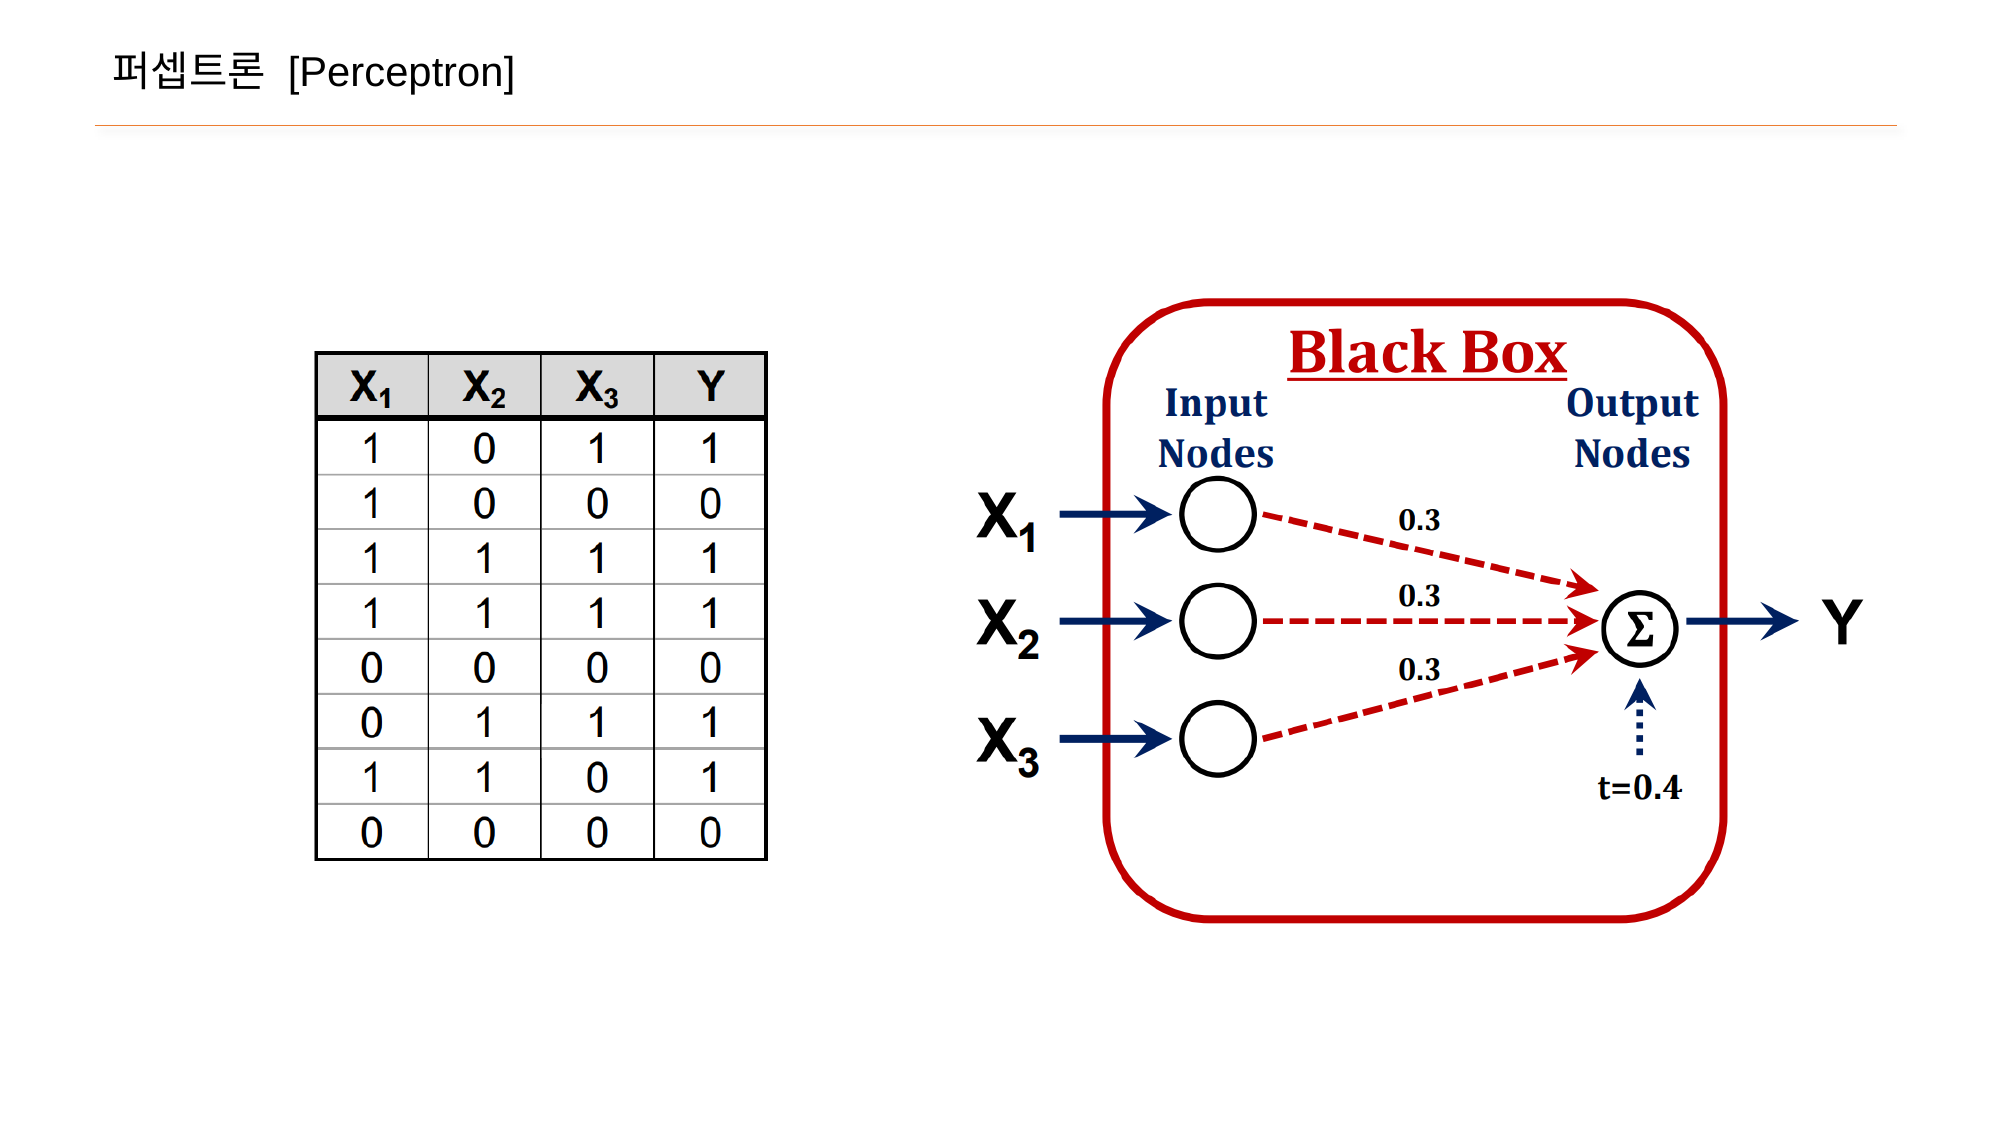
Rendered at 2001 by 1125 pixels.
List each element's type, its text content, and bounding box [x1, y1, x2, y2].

picture [950, 274, 1876, 930]
text_box 퍼셉트론 [Perceptron] [97, 36, 531, 102]
picture [299, 329, 785, 875]
